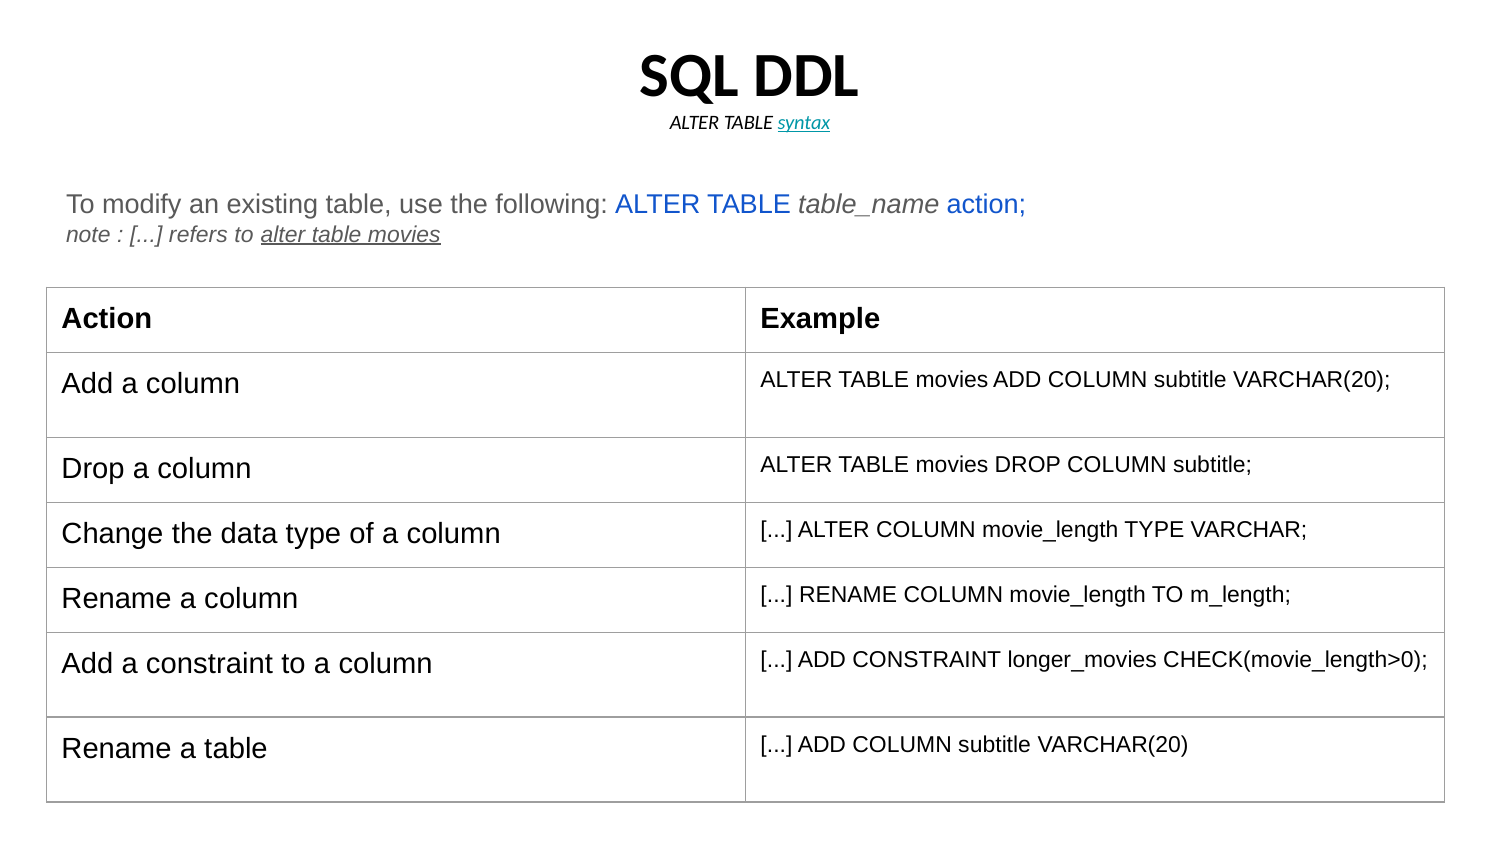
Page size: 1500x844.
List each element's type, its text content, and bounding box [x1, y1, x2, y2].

table_cell Change the data type of a column [47, 503, 745, 567]
table_cell [...] ADD CONSTRAINT longer_movies CHECK(movie_length>0); [746, 633, 1444, 716]
title SQL DDL ALTER TABLE syntax [51, 18, 1449, 149]
table_cell Add a constraint to a column [47, 633, 745, 716]
table_cell ALTER TABLE movies DROP COLUMN subtitle; [746, 438, 1444, 502]
table_cell [...] ADD COLUMN subtitle VARCHAR(20) [746, 718, 1444, 801]
table_cell Rename a column [47, 568, 745, 632]
table_header Action [47, 288, 745, 352]
table_cell [...] RENAME COLUMN movie_length TO m_length; [746, 568, 1444, 632]
table_cell Rename a table [47, 718, 745, 801]
table_cell ALTER TABLE movies ADD COLUMN subtitle VARCHAR(20); [746, 353, 1444, 437]
table_cell Add a column [47, 353, 745, 437]
table_header Example [746, 288, 1444, 352]
table_cell Drop a column [47, 438, 745, 502]
subtitle To modify an existing table, use the following: ALTER TABLE table_name action; note : [...] refers to alter table movies [51, 171, 1389, 287]
table_cell [...] ALTER COLUMN movie_length TYPE VARCHAR; [746, 503, 1444, 567]
